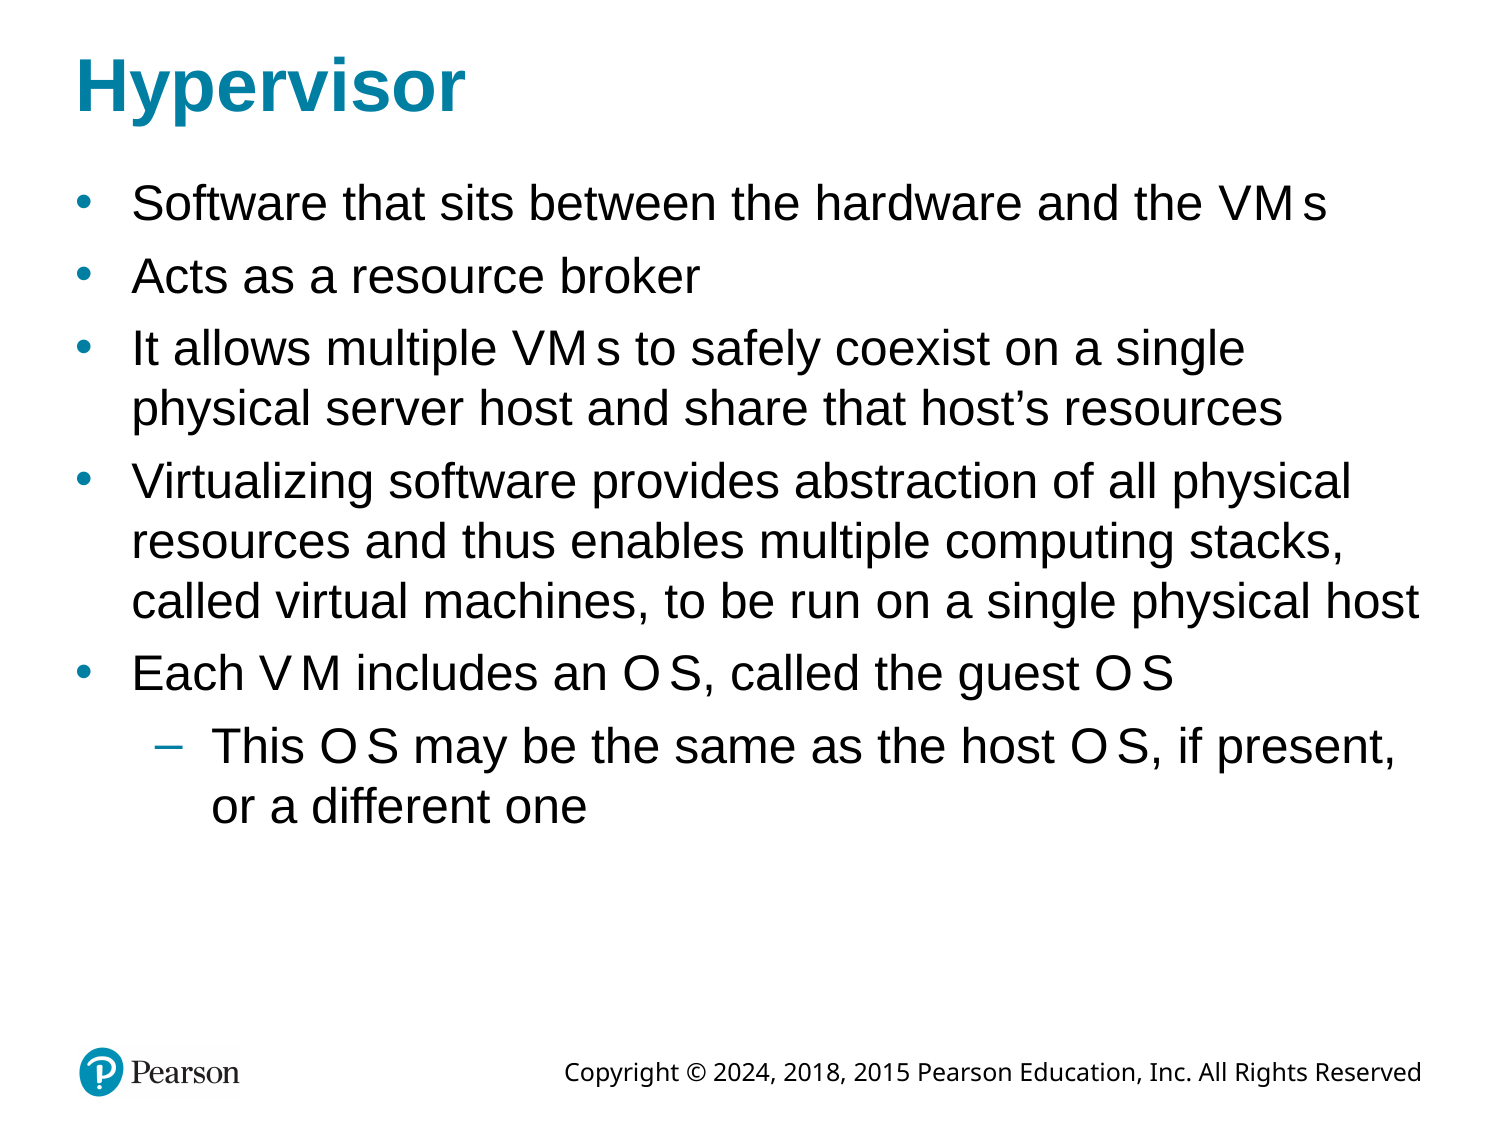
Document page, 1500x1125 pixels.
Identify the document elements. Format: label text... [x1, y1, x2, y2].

title Hypervisor [75, 0, 1425, 167]
picture [78, 1046, 241, 1098]
list Software that sits between the hardware and the V M s Acts as a resource broker It allows multiple V M s to safely coexist on a single physical server host and share that host’s resources Virtualizing software provides abstraction of all physical resources and thus enables multiple computing stacks, called virtual machines, to be run on a single physical host Each V M includes an O S, called the guest O S This O S may be the same as the host O S, if present, or a different one [75, 167, 1425, 837]
